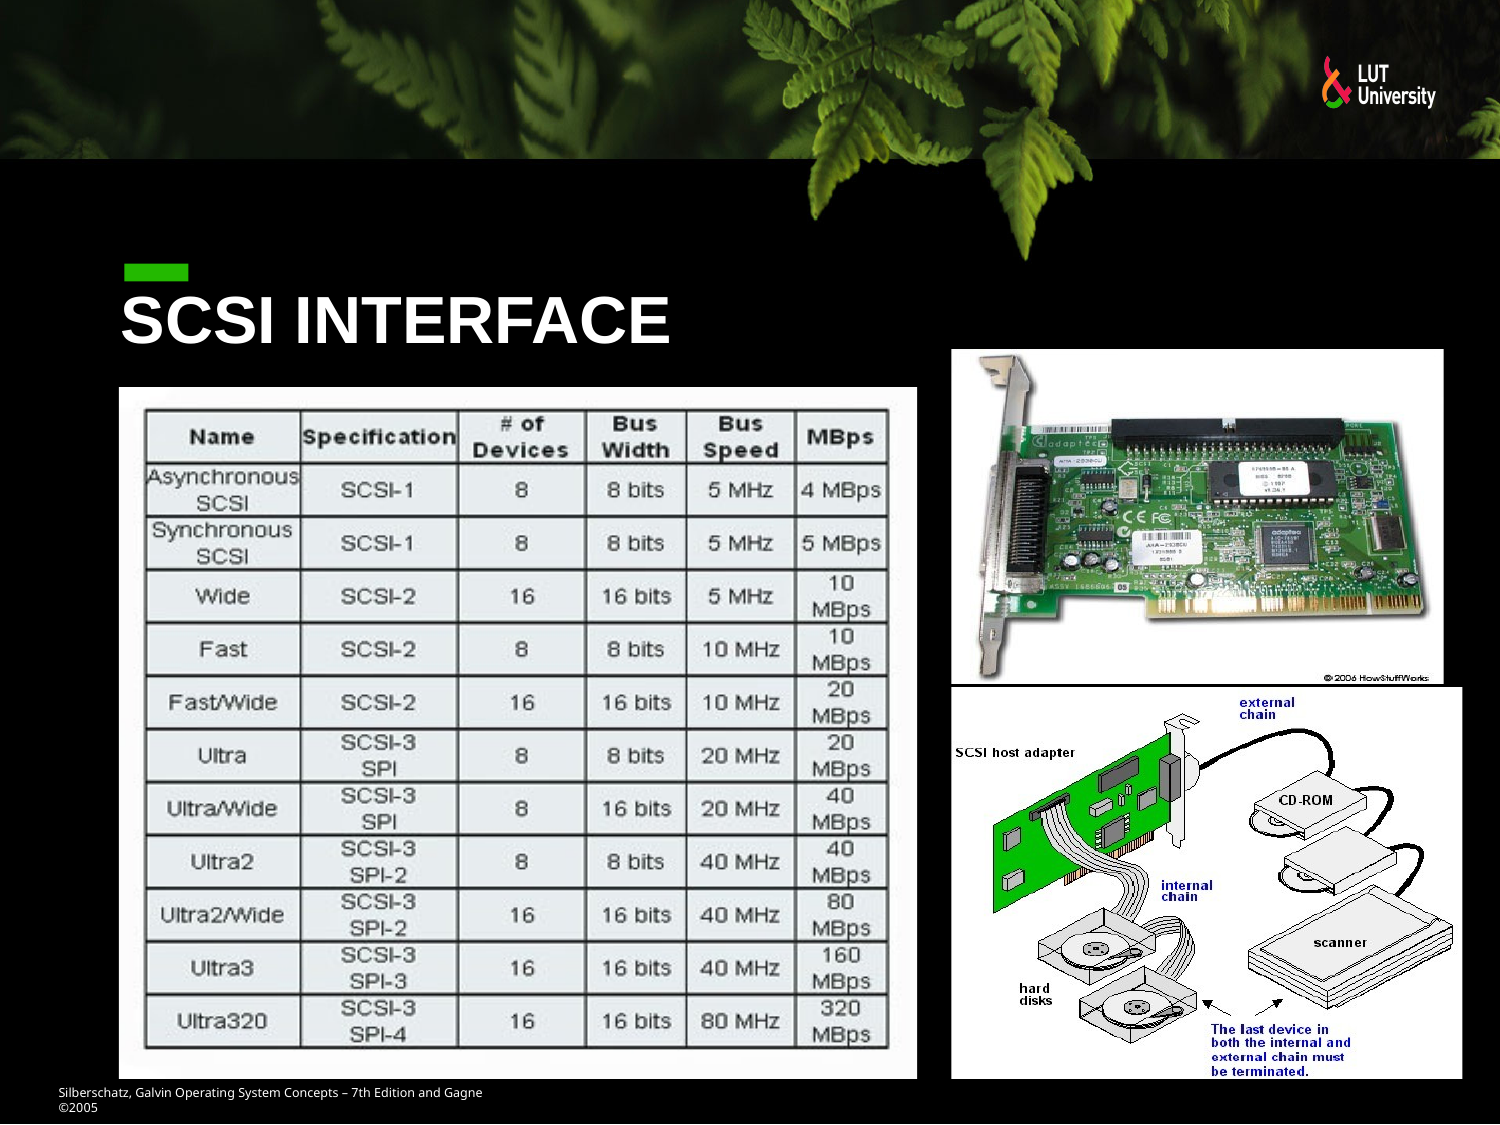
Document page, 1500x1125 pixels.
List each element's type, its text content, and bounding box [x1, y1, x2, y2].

title SCSI Interface [118, 275, 925, 465]
text_box [118, 465, 918, 1079]
picture [0, 0, 1500, 1124]
text_box [951, 687, 1463, 1079]
text_box Silberschatz, Galvin Operating System Concepts – 7th Edition and Gagne ©2005 [43, 1077, 525, 1123]
text_box [951, 349, 1444, 684]
